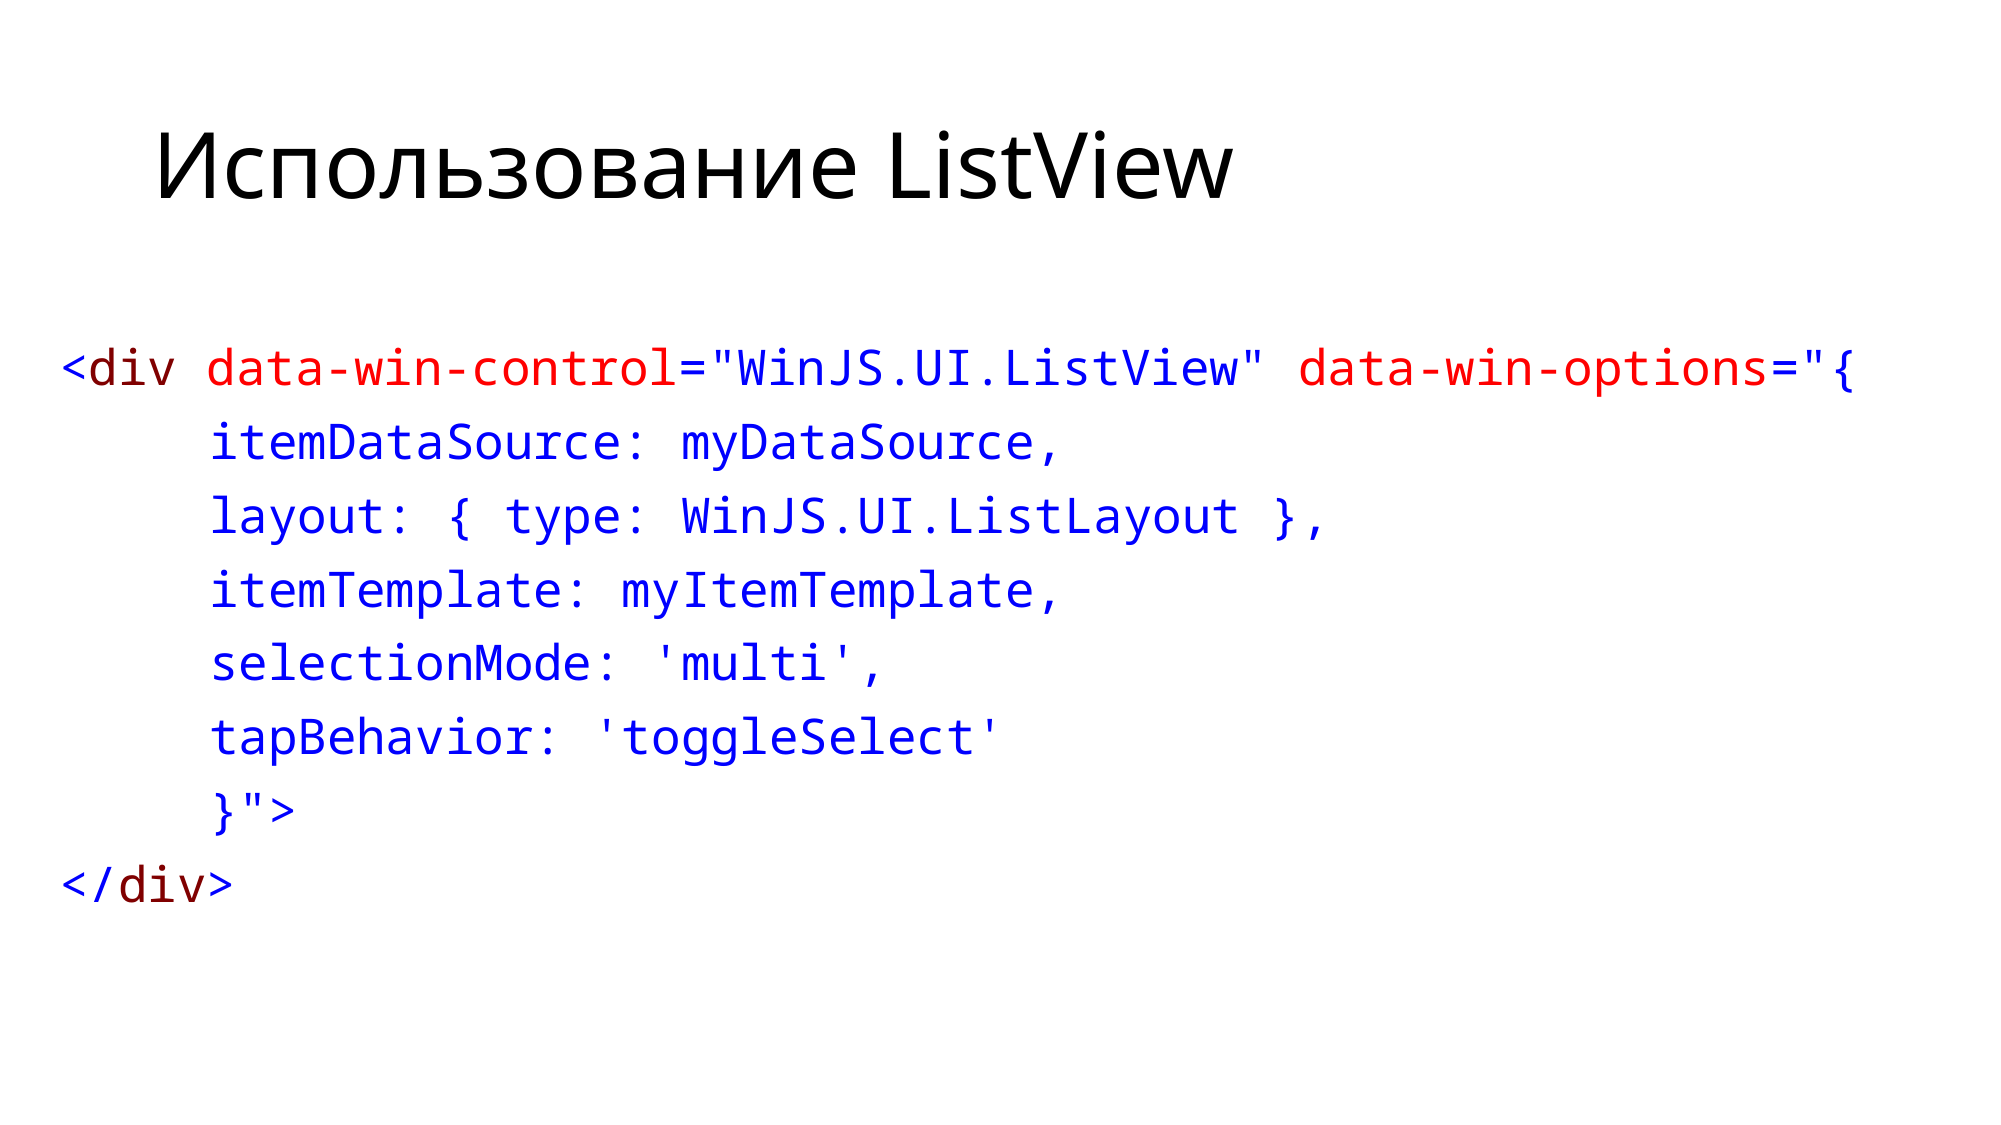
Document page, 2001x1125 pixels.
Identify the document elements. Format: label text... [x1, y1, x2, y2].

list <div data-win-control="WinJS.UI.ListView" data-win-options="{ itemDataSource: myDataSource, layout: { type: WinJS.UI.ListLayout }, itemTemplate: myItemTemplate, selectionMode: 'multi', tapBehavior: 'toggleSelect' }"> </div> [44, 335, 1956, 926]
title Использование ListView [137, 59, 1863, 278]
